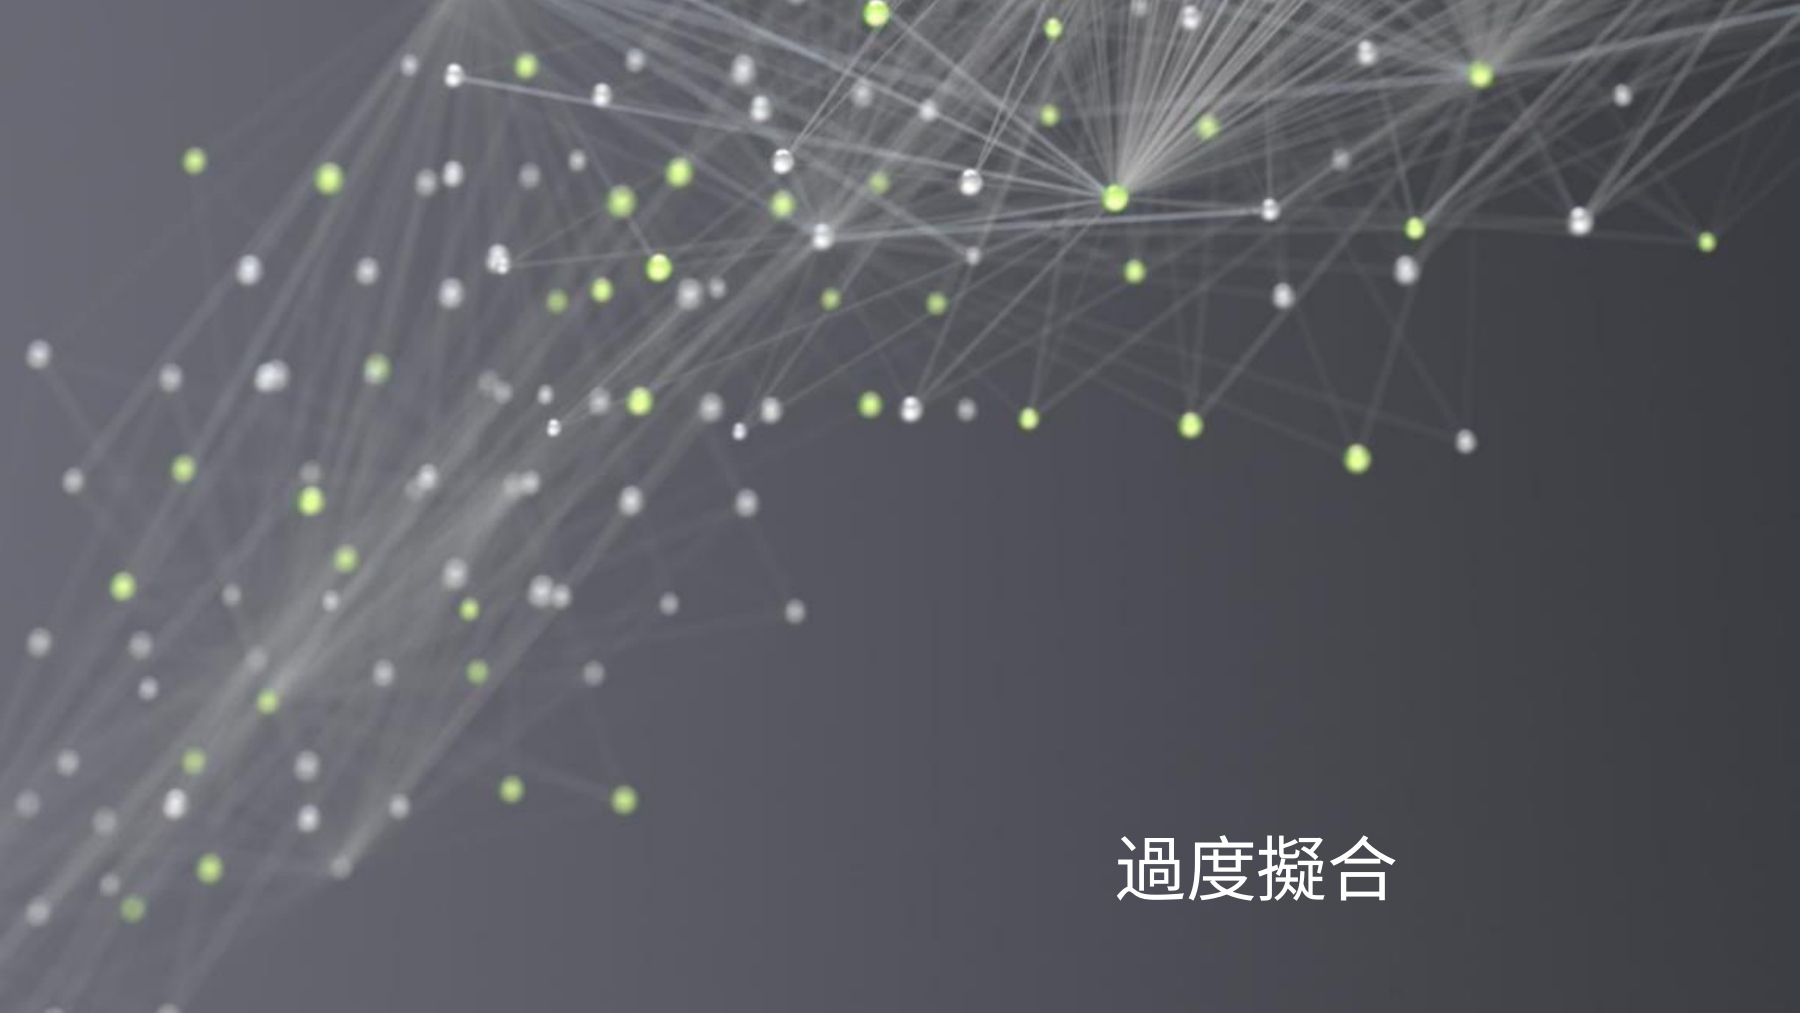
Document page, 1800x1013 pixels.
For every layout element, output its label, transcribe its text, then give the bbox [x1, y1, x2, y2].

title 過度擬合 [815, 692, 1699, 919]
picture [0, 0, 1800, 1013]
